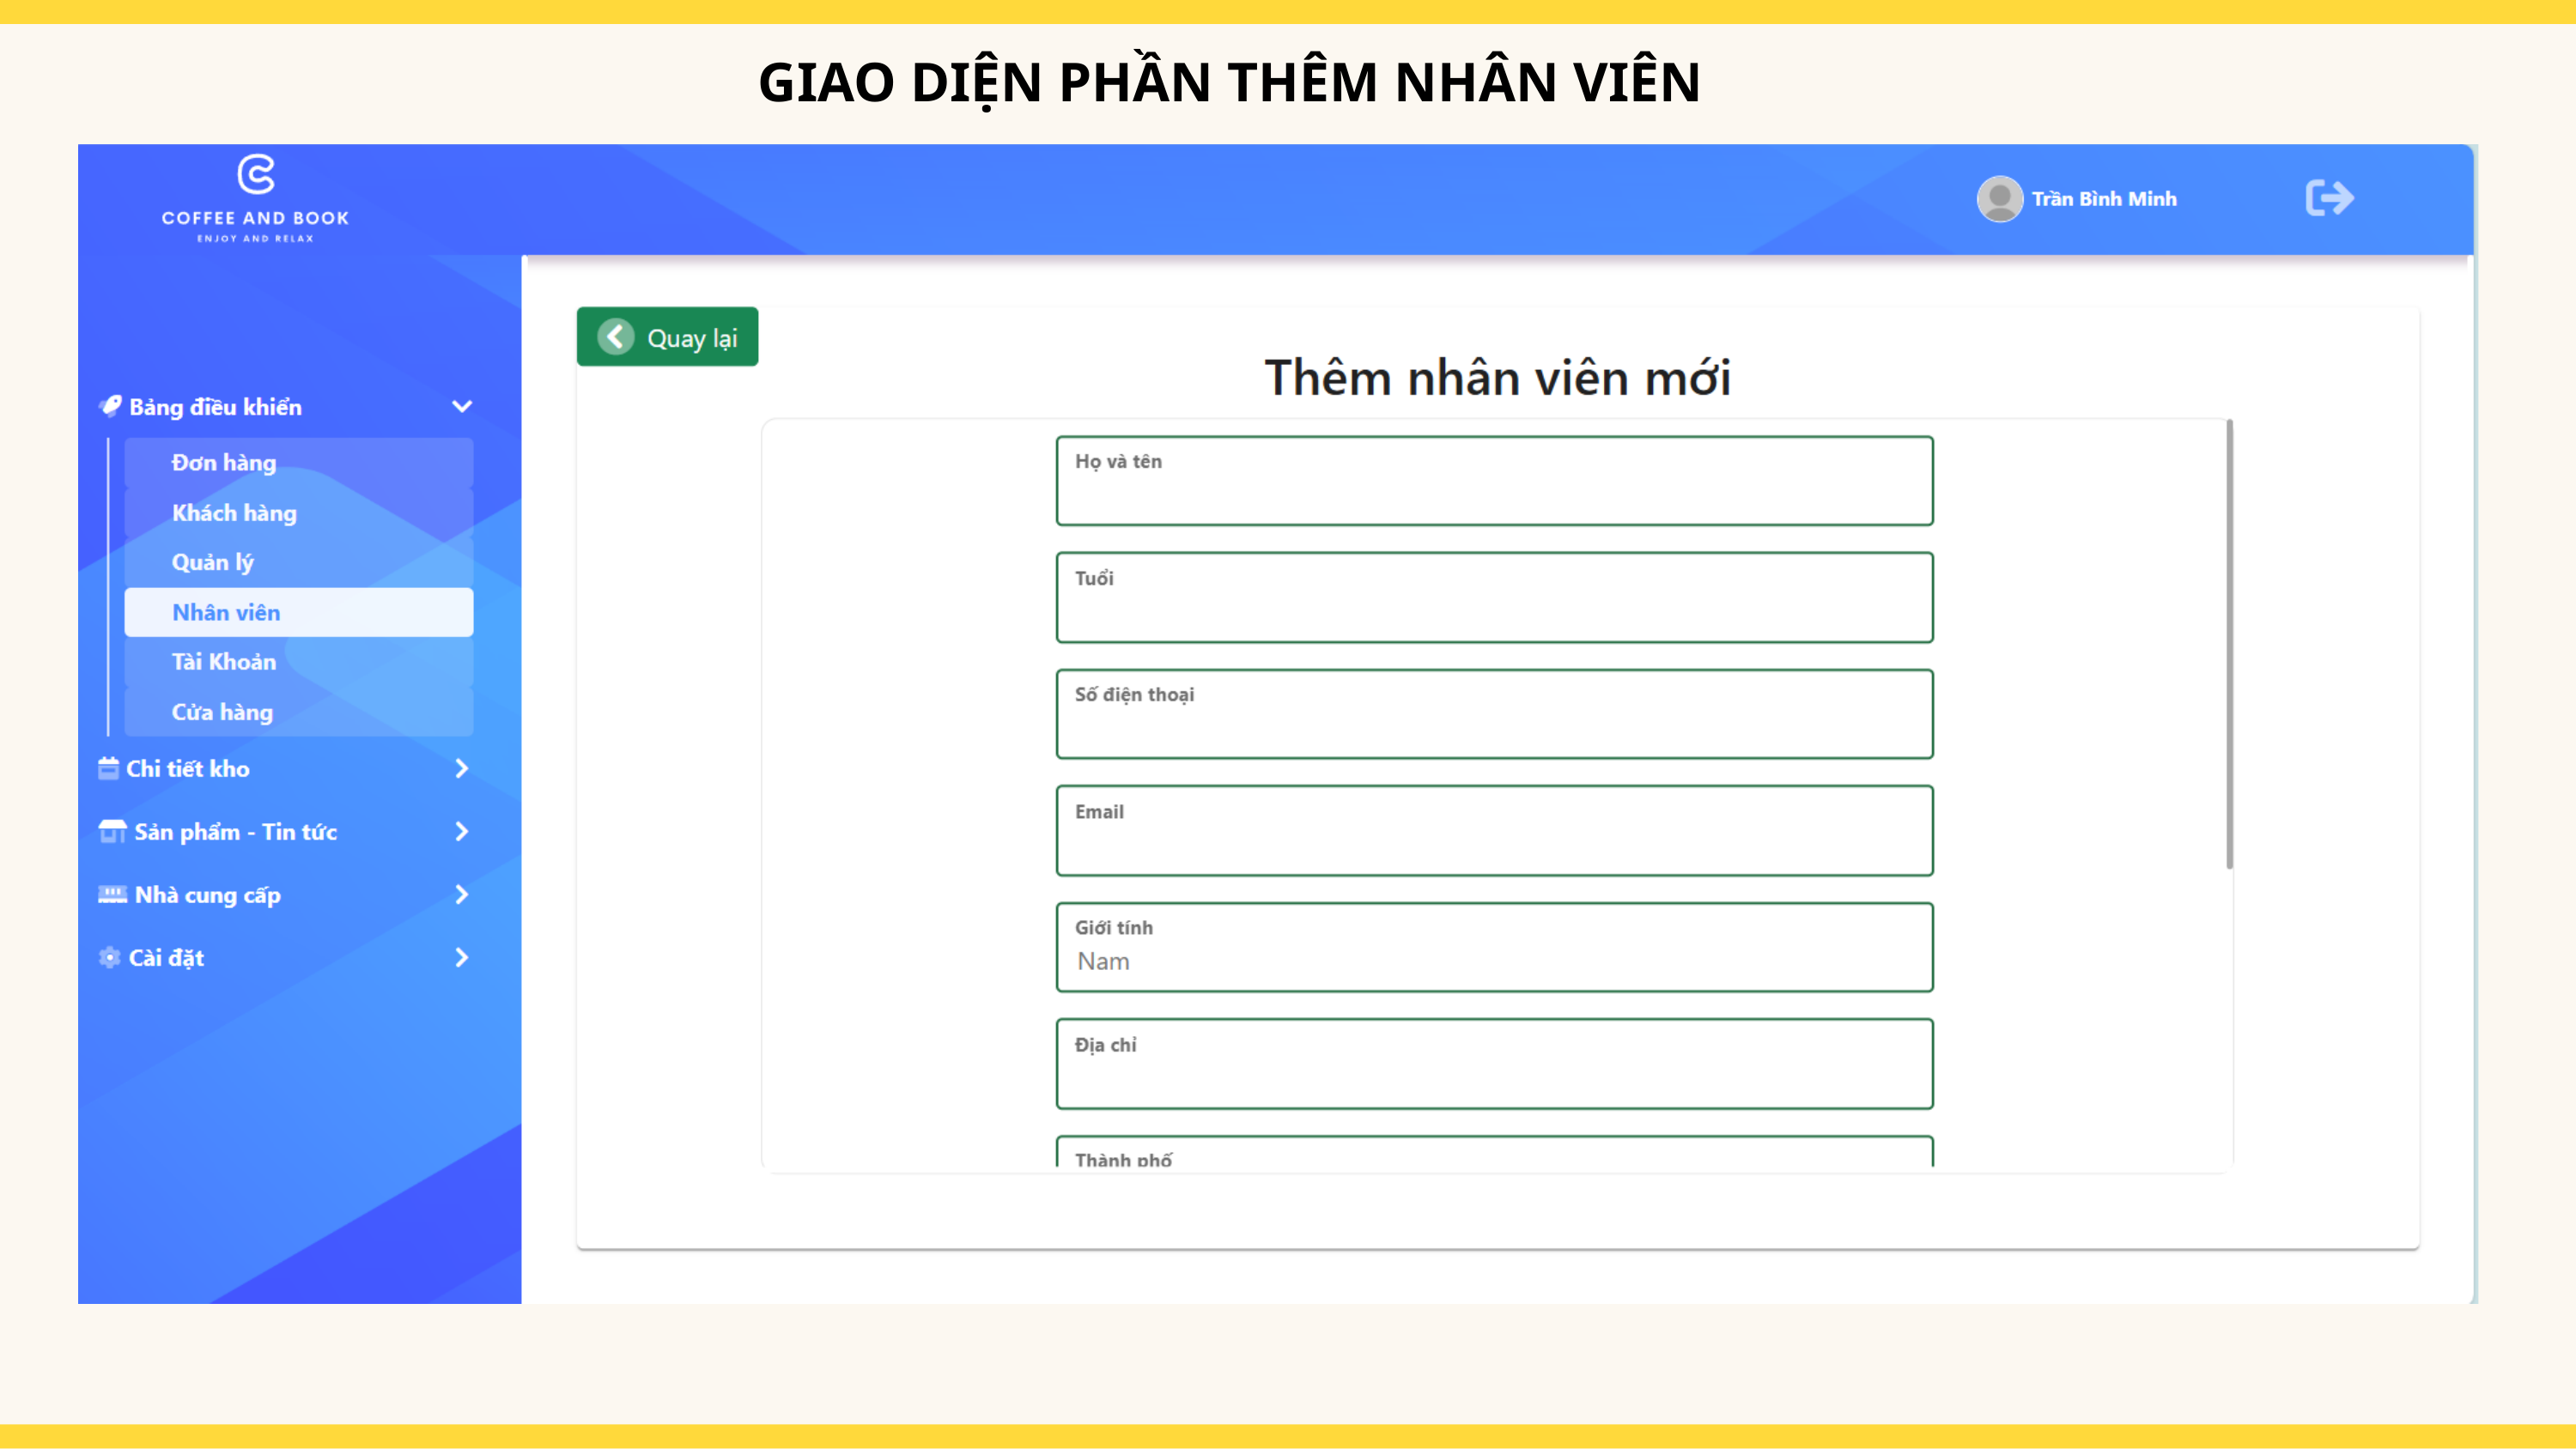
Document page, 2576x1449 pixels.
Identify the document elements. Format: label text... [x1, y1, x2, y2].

text_box [0, 1424, 2576, 1449]
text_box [0, 0, 2576, 92]
text_box GIAO DIỆN PHẦN THÊM NHÂN VIÊN [757, 101, 1799, 113]
text_box [78, 144, 2479, 1304]
